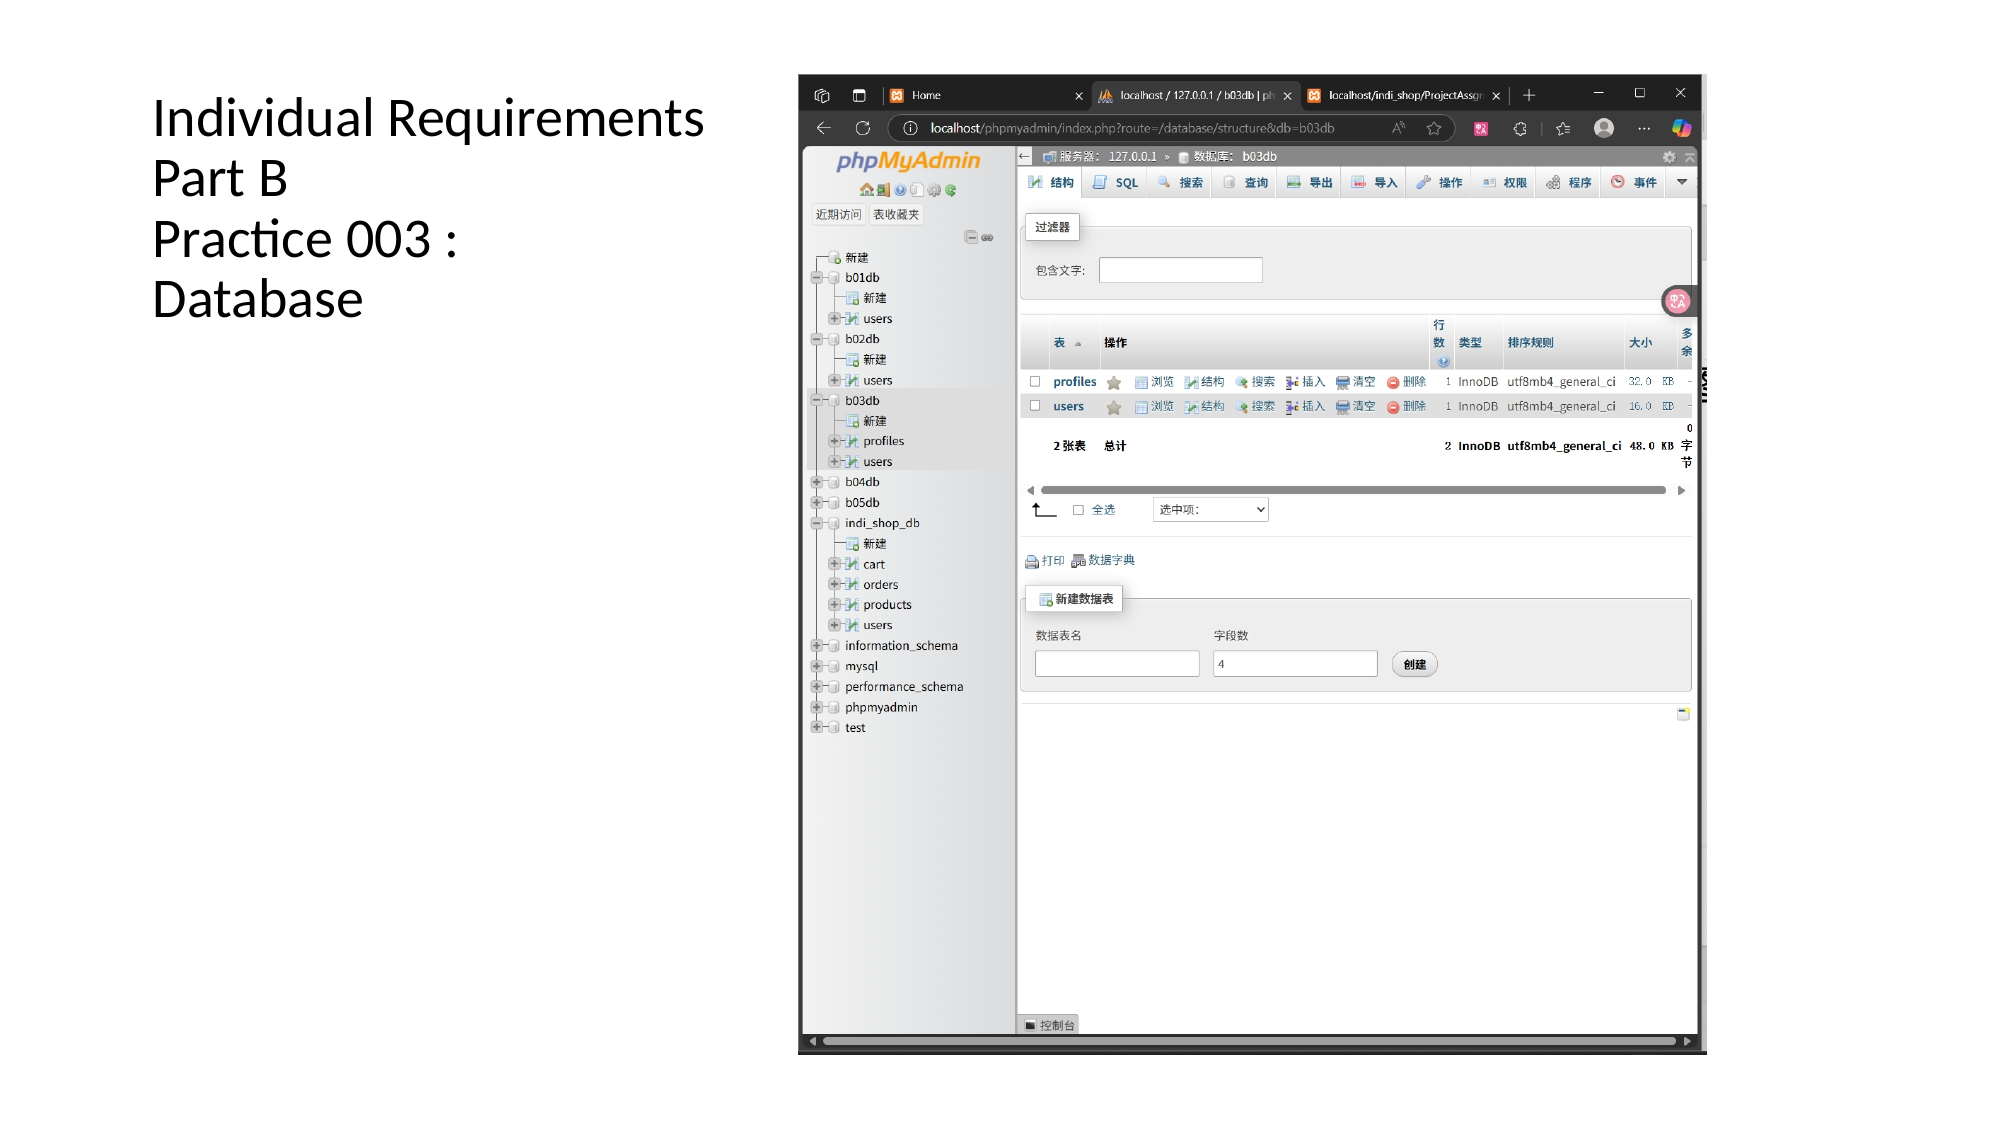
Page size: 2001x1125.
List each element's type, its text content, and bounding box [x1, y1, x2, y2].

picture [798, 74, 1864, 1055]
title Individual Requirements Part B Practice 003 : Database [137, 75, 783, 338]
